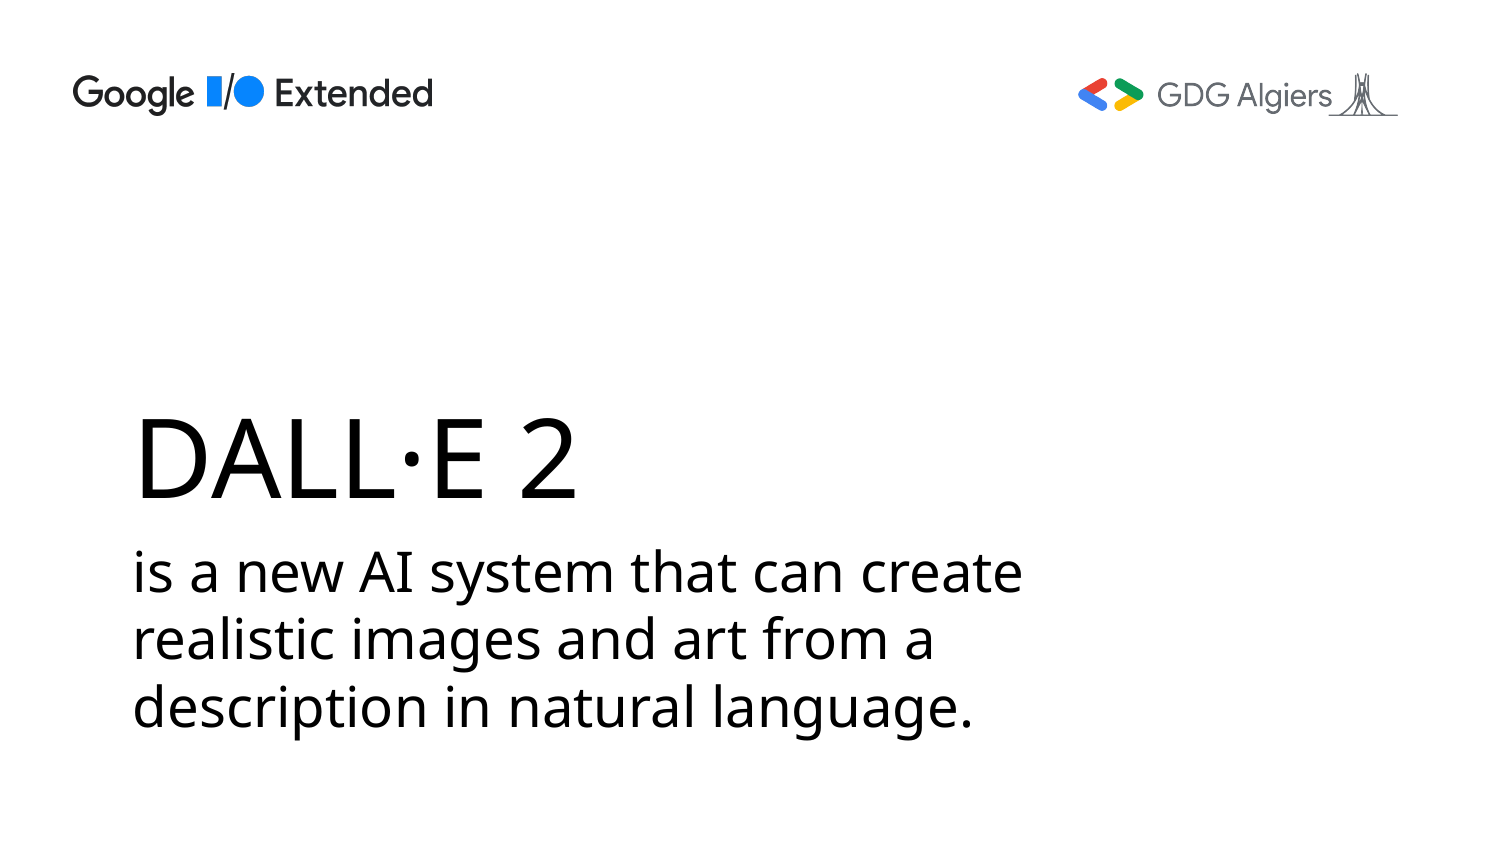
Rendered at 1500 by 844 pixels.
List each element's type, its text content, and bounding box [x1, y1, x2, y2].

picture [1078, 73, 1398, 116]
text_box is a new AI system that can create realistic images and art from a description in natural language. [132, 535, 1149, 751]
picture [73, 73, 432, 116]
text_box DALL·E 2 [132, 387, 1399, 527]
